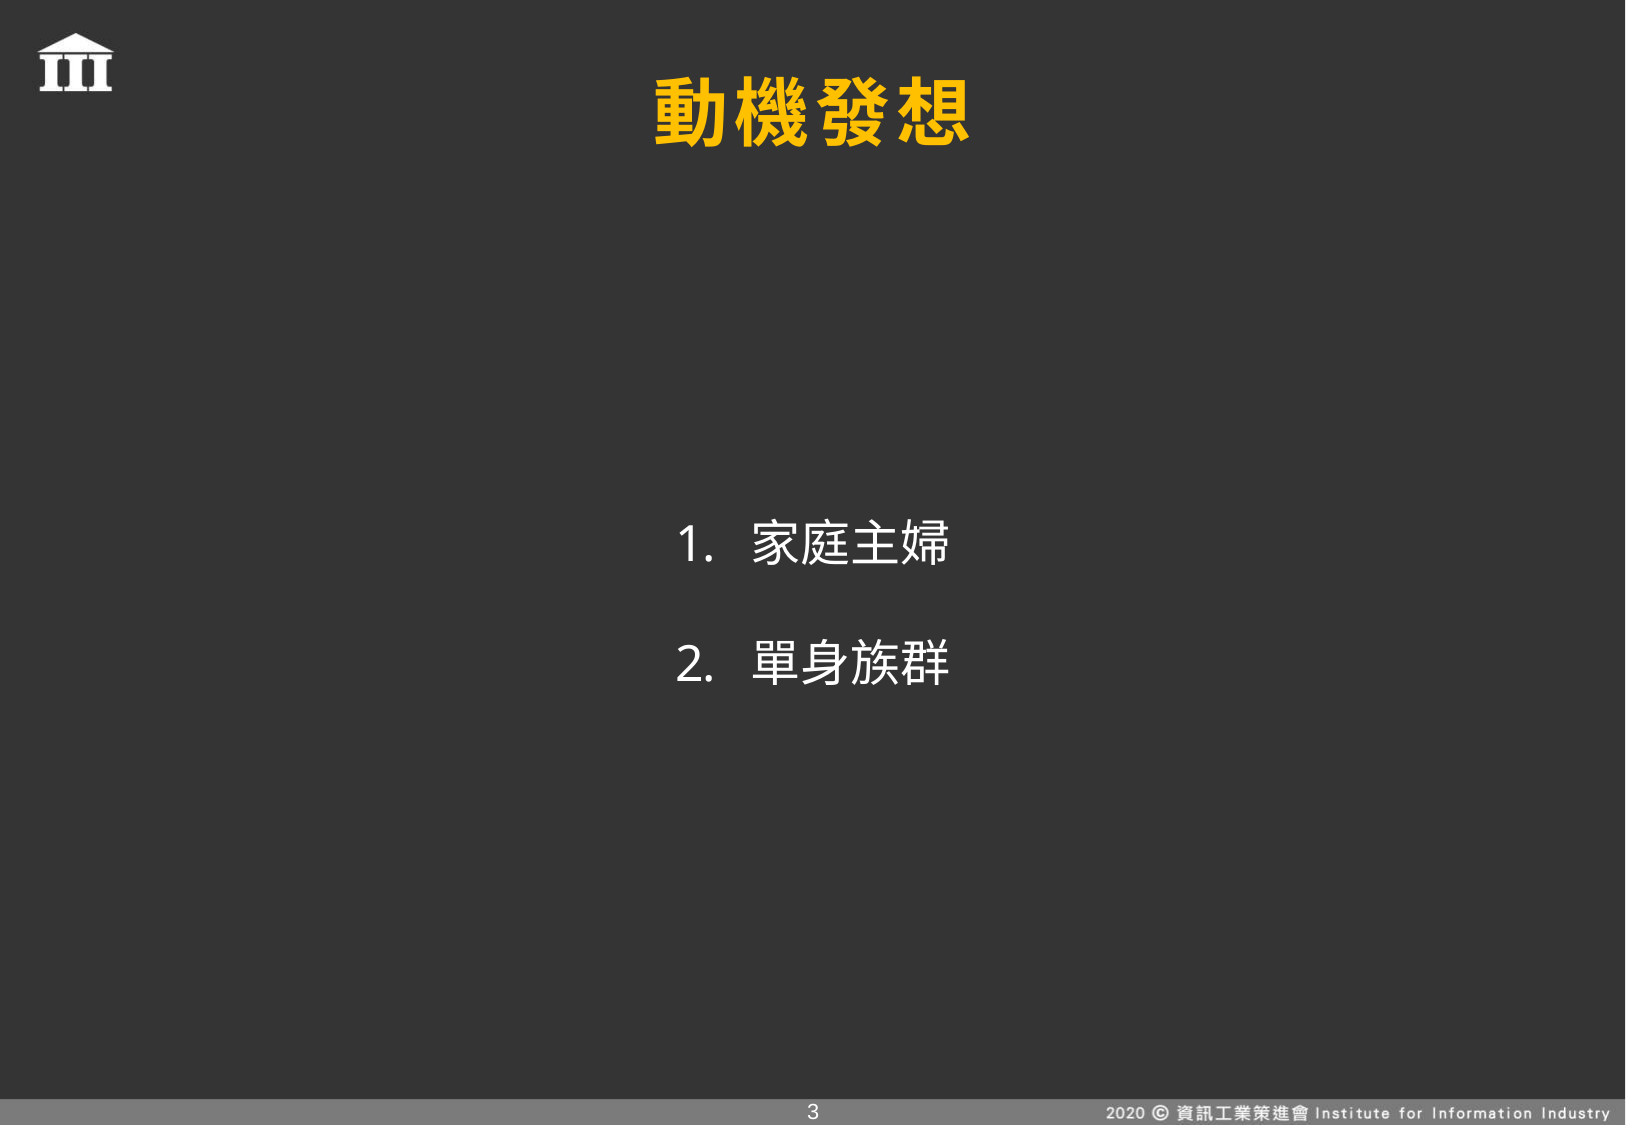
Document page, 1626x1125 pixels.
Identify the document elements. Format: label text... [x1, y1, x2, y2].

slide_number 2 [778, 1089, 848, 1125]
text_box 家庭主婦 單身族群 [446, 444, 1179, 700]
title 動機發想 [103, 54, 1522, 167]
picture [0, 0, 1626, 1125]
